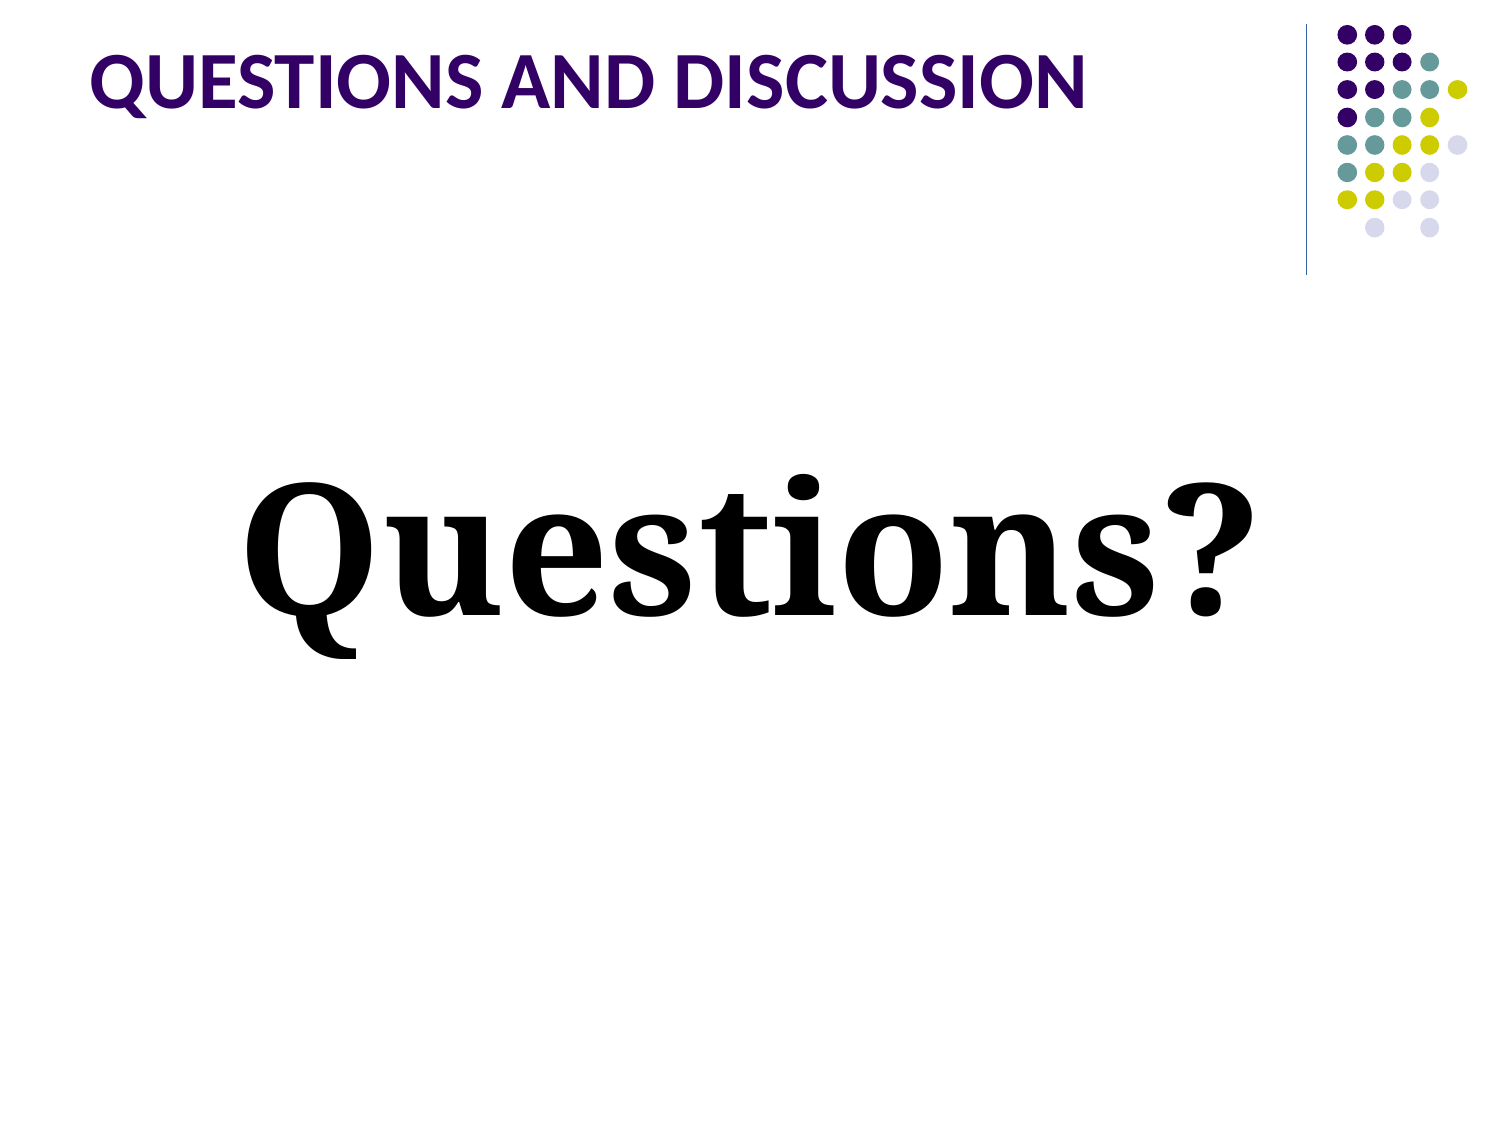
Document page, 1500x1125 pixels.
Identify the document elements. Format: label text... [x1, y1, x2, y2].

title QUESTIONS AND DISCUSSION [75, 20, 1313, 233]
text_box Questions? [223, 424, 1277, 660]
